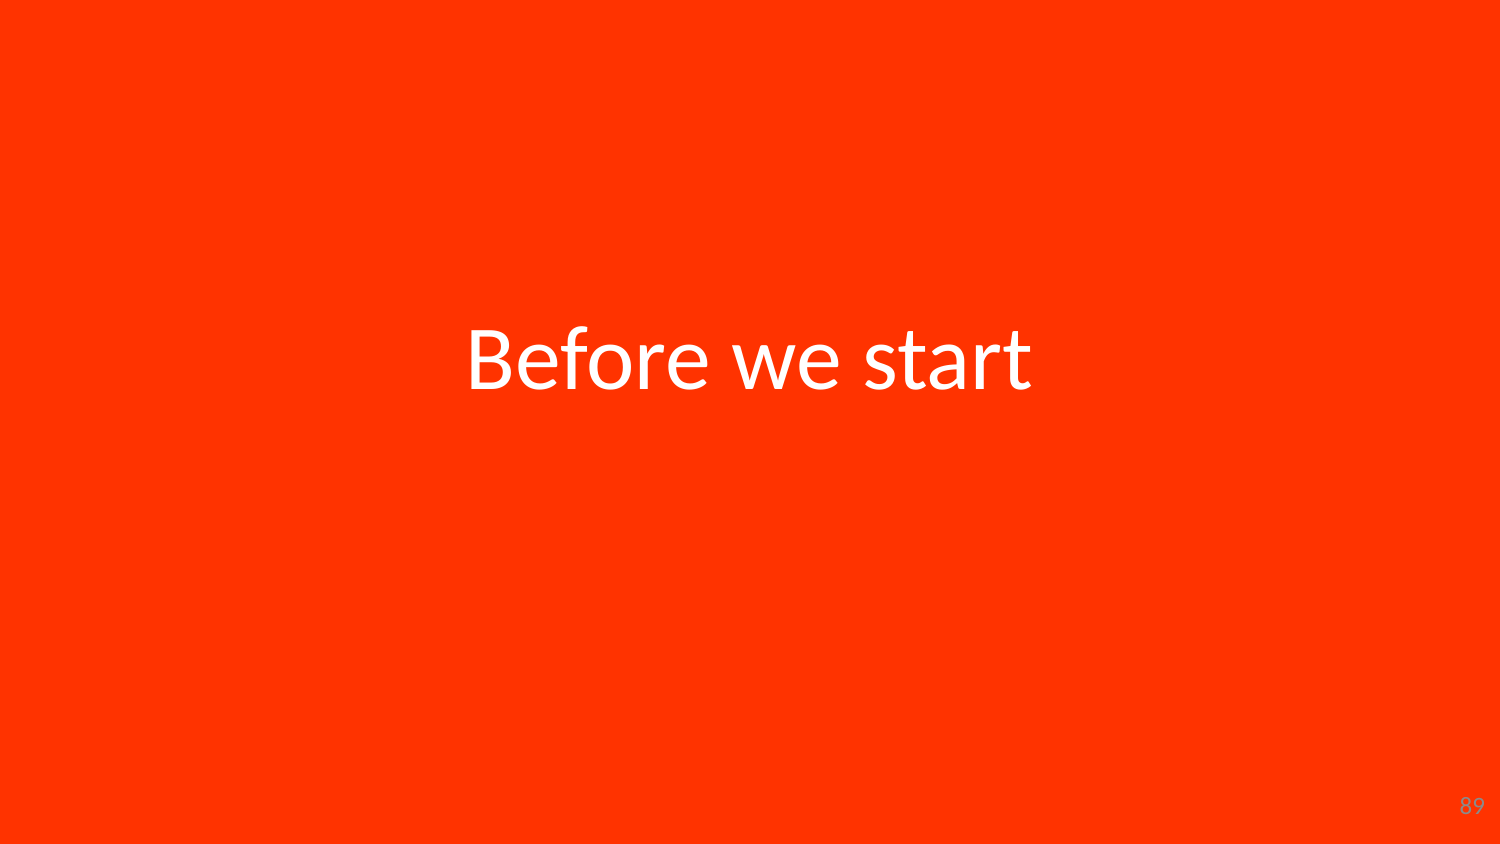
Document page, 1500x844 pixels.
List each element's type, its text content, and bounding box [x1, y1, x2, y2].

title Before we start [112, 262, 1388, 443]
slide_number 89 [1415, 782, 1500, 828]
